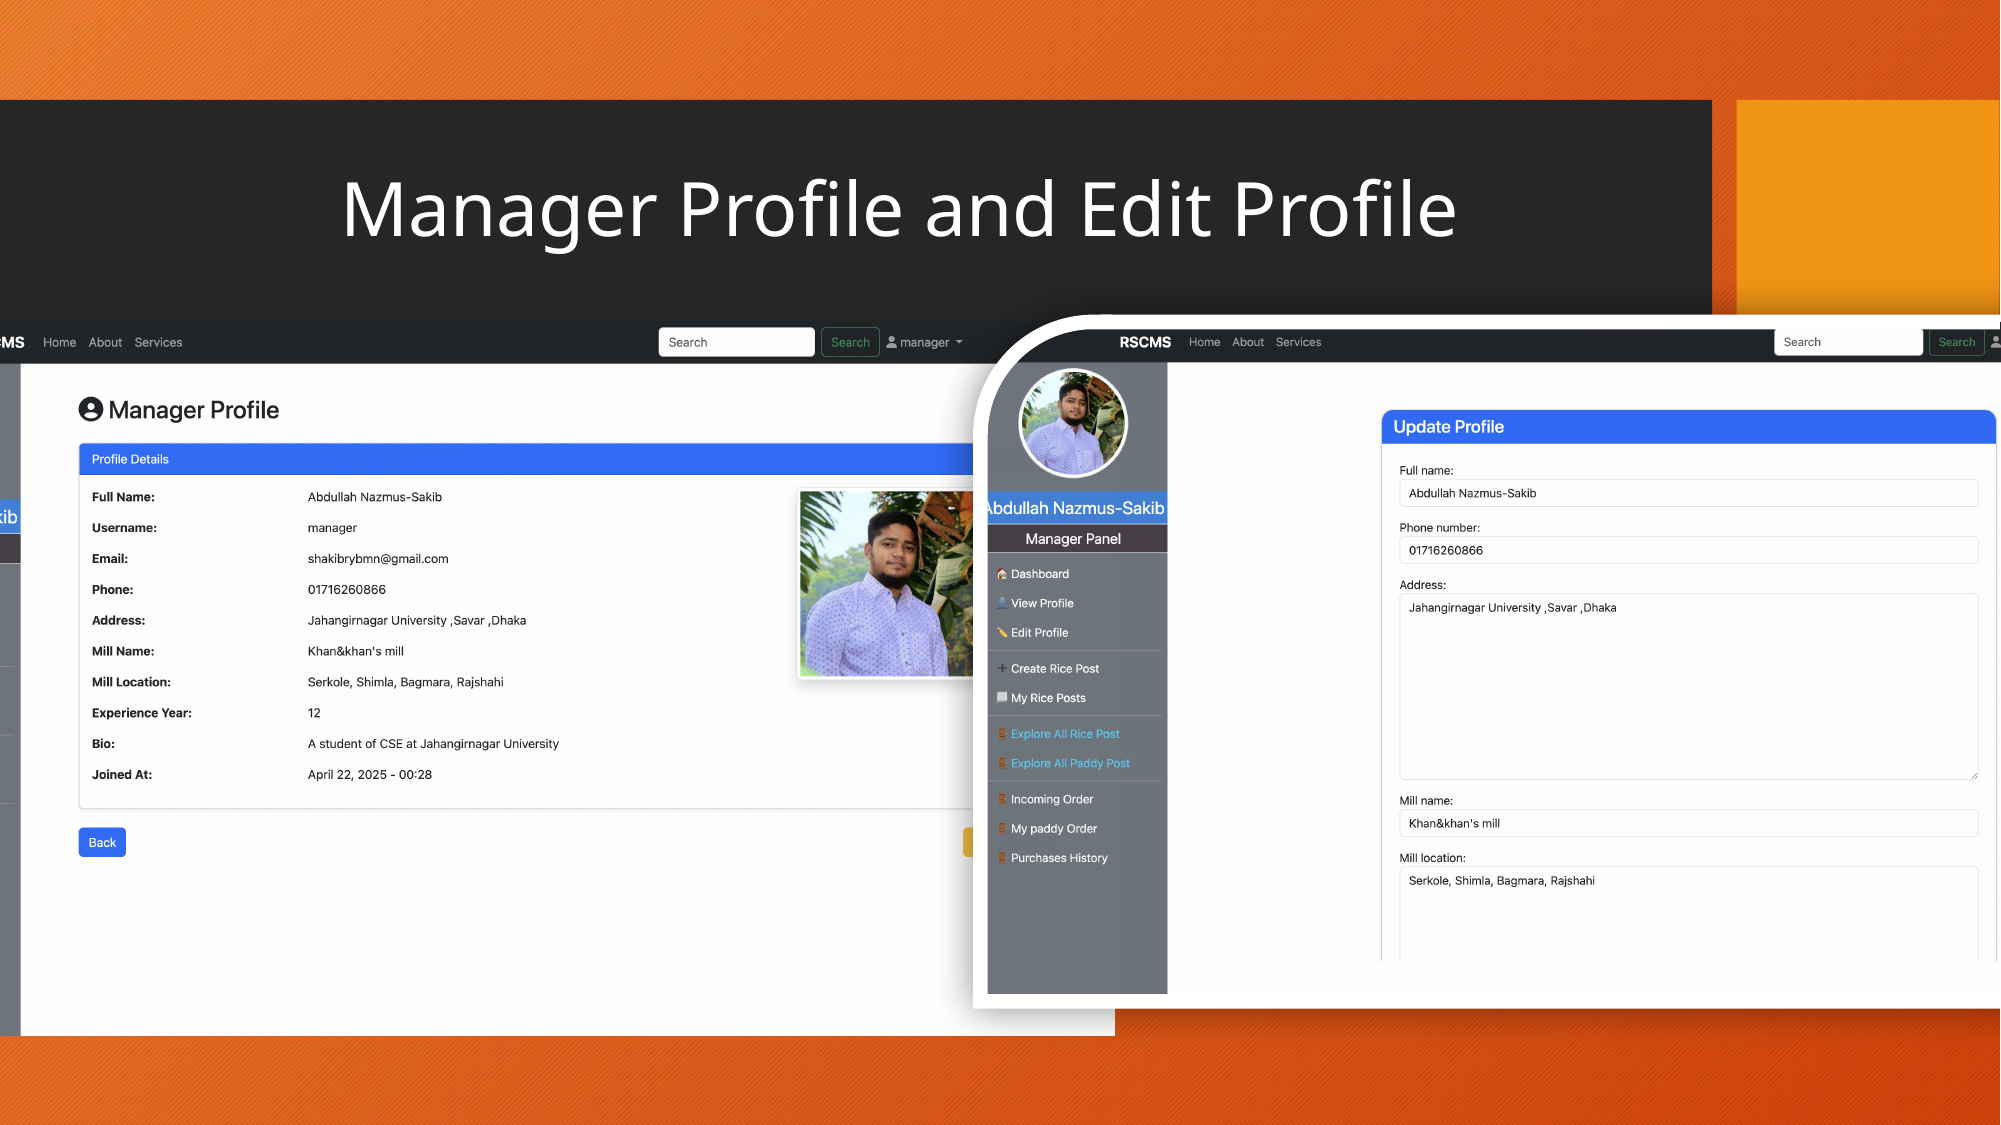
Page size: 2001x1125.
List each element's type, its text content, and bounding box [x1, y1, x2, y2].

picture [0, 321, 2001, 1036]
title Manager Profile and Edit Profile [111, 123, 1689, 301]
